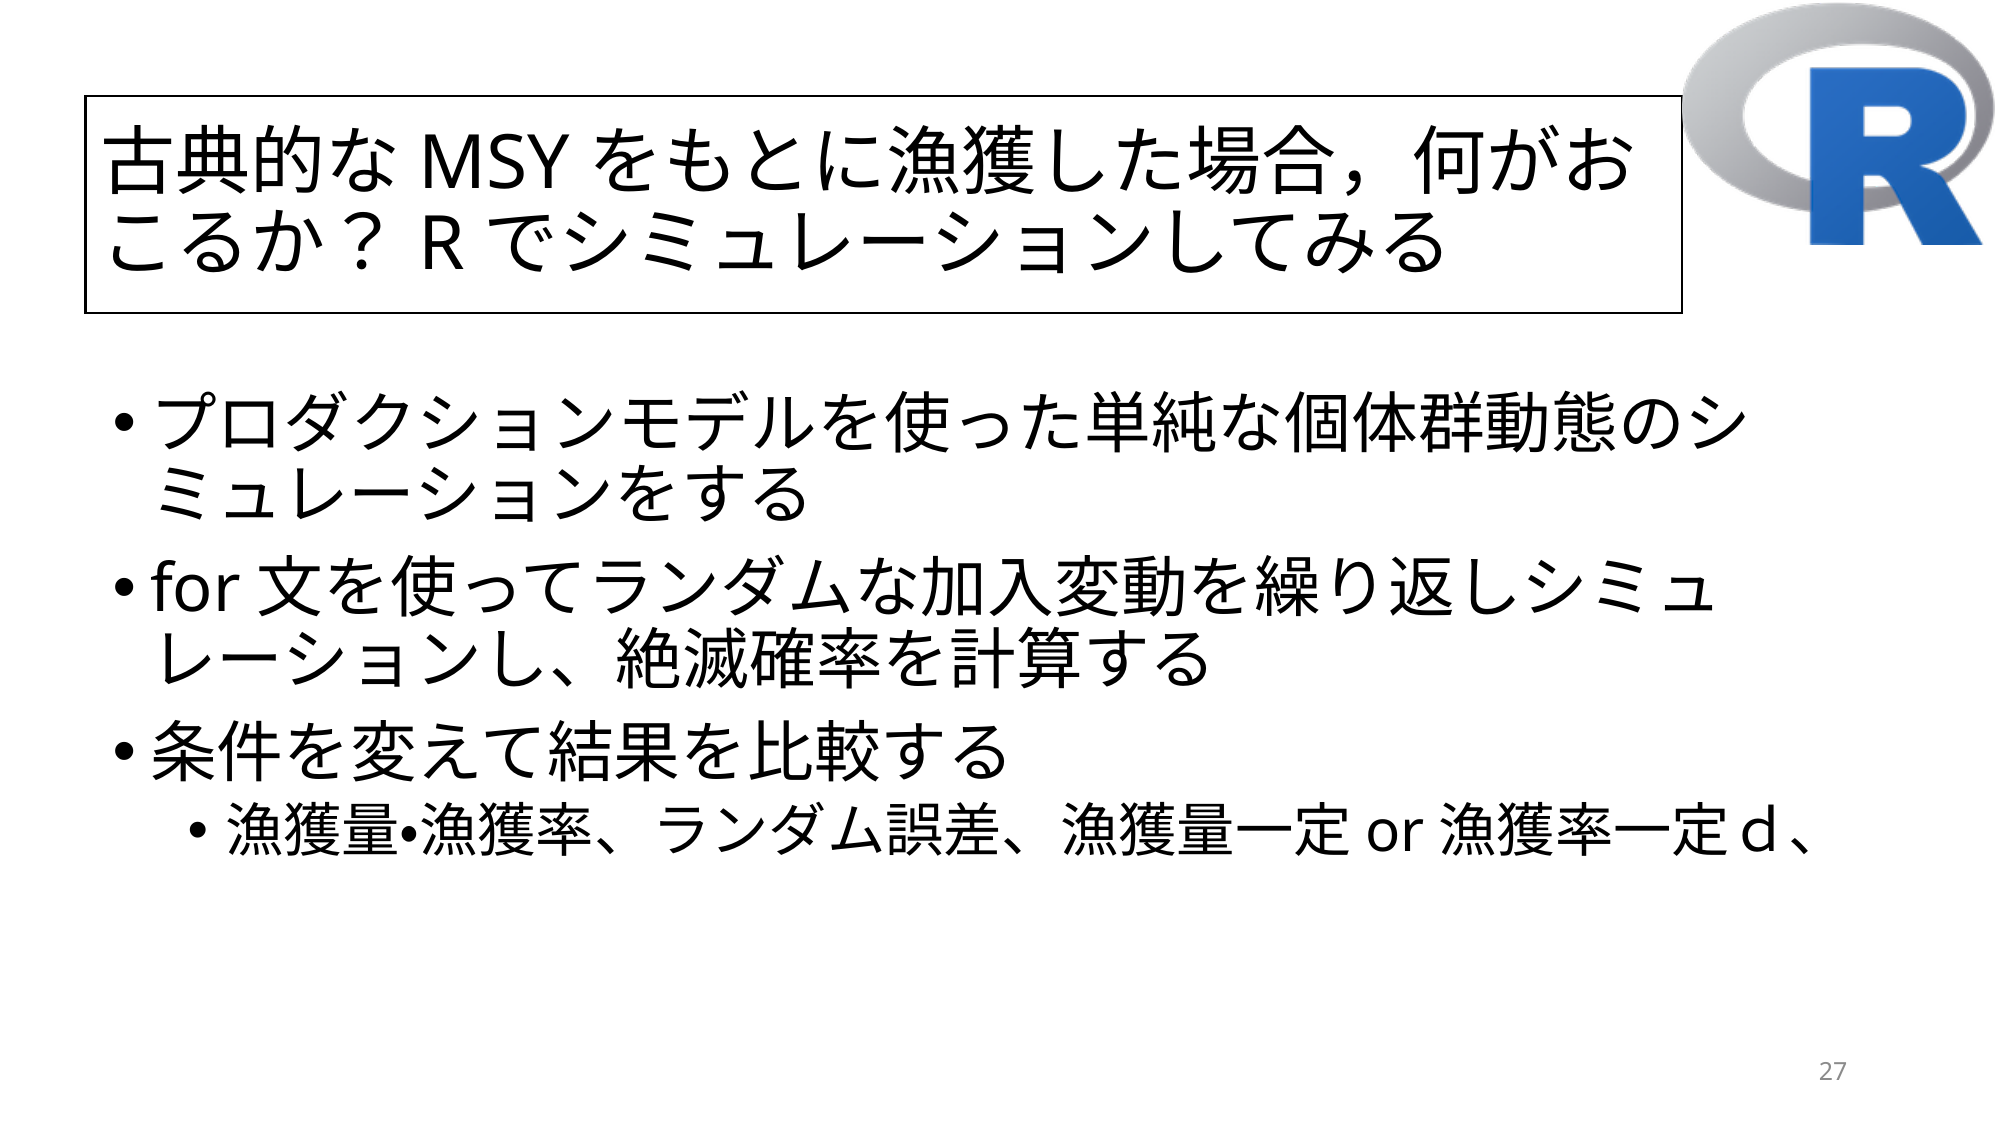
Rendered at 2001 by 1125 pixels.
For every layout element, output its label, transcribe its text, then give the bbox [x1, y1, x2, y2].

list プロダクションモデルを使った単純な個体群動態のシミュレーションをする for文を使ってランダムな加入変動を繰り返しシミュレーションし、絶滅確率を計算する 条件を変えて結果を比較する 漁獲量・漁獲率、ランダム誤差、漁獲量一定or漁獲率一定ｄ、 [97, 381, 1863, 1083]
picture [1682, 2, 1995, 246]
title 古典的なMSYをもとに漁獲した場合，何がおこるか？Rでシミュレーションしてみる [84, 95, 1683, 314]
slide_number 27 [1412, 1042, 1863, 1103]
